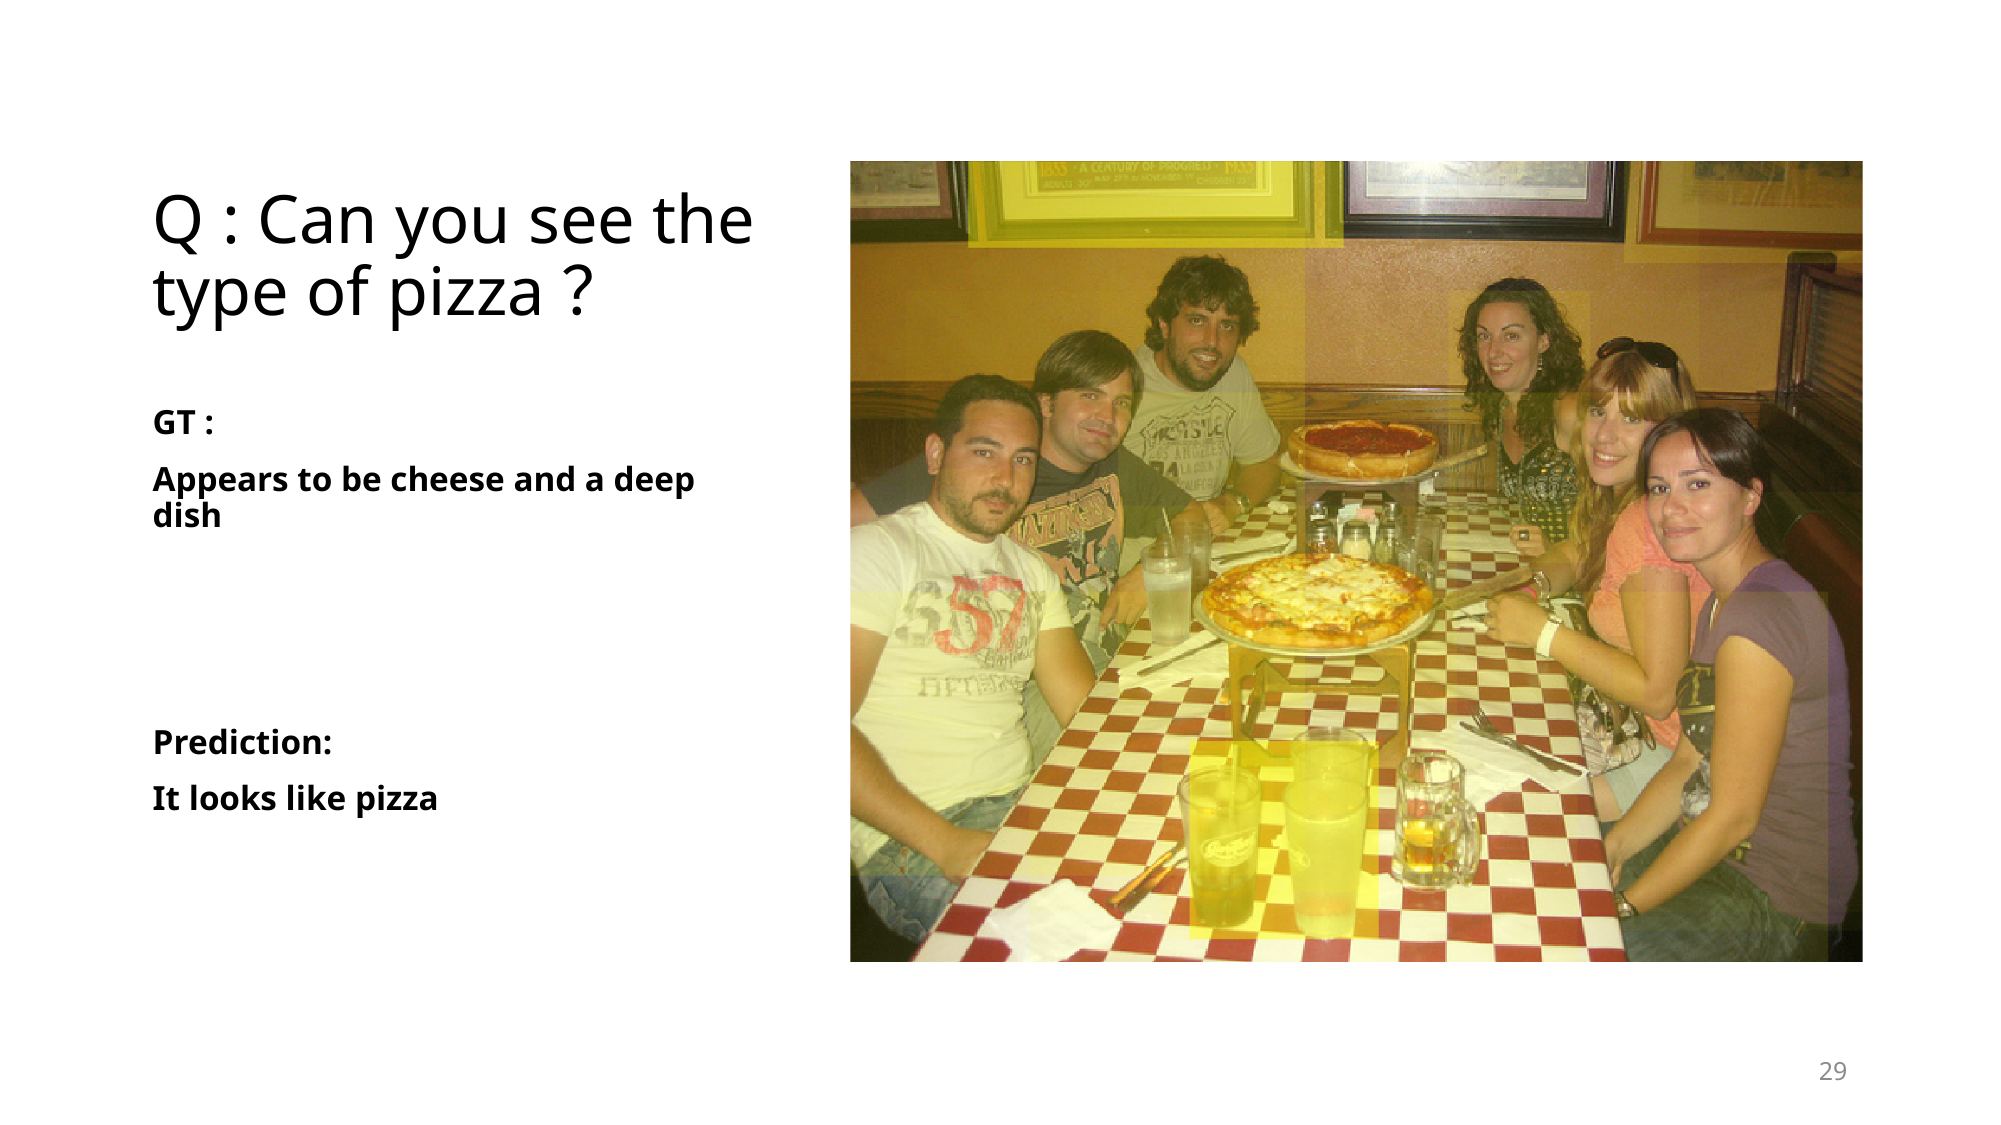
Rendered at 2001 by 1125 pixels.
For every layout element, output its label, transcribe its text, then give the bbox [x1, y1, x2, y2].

slide_number 29 [1412, 1042, 1863, 1103]
picture [850, 161, 1863, 962]
title Q : Can you see the type of pizza？ [137, 75, 783, 337]
list GT : Appears to be cheese and a deep dish Prediction: It looks like pizza [137, 337, 783, 963]
